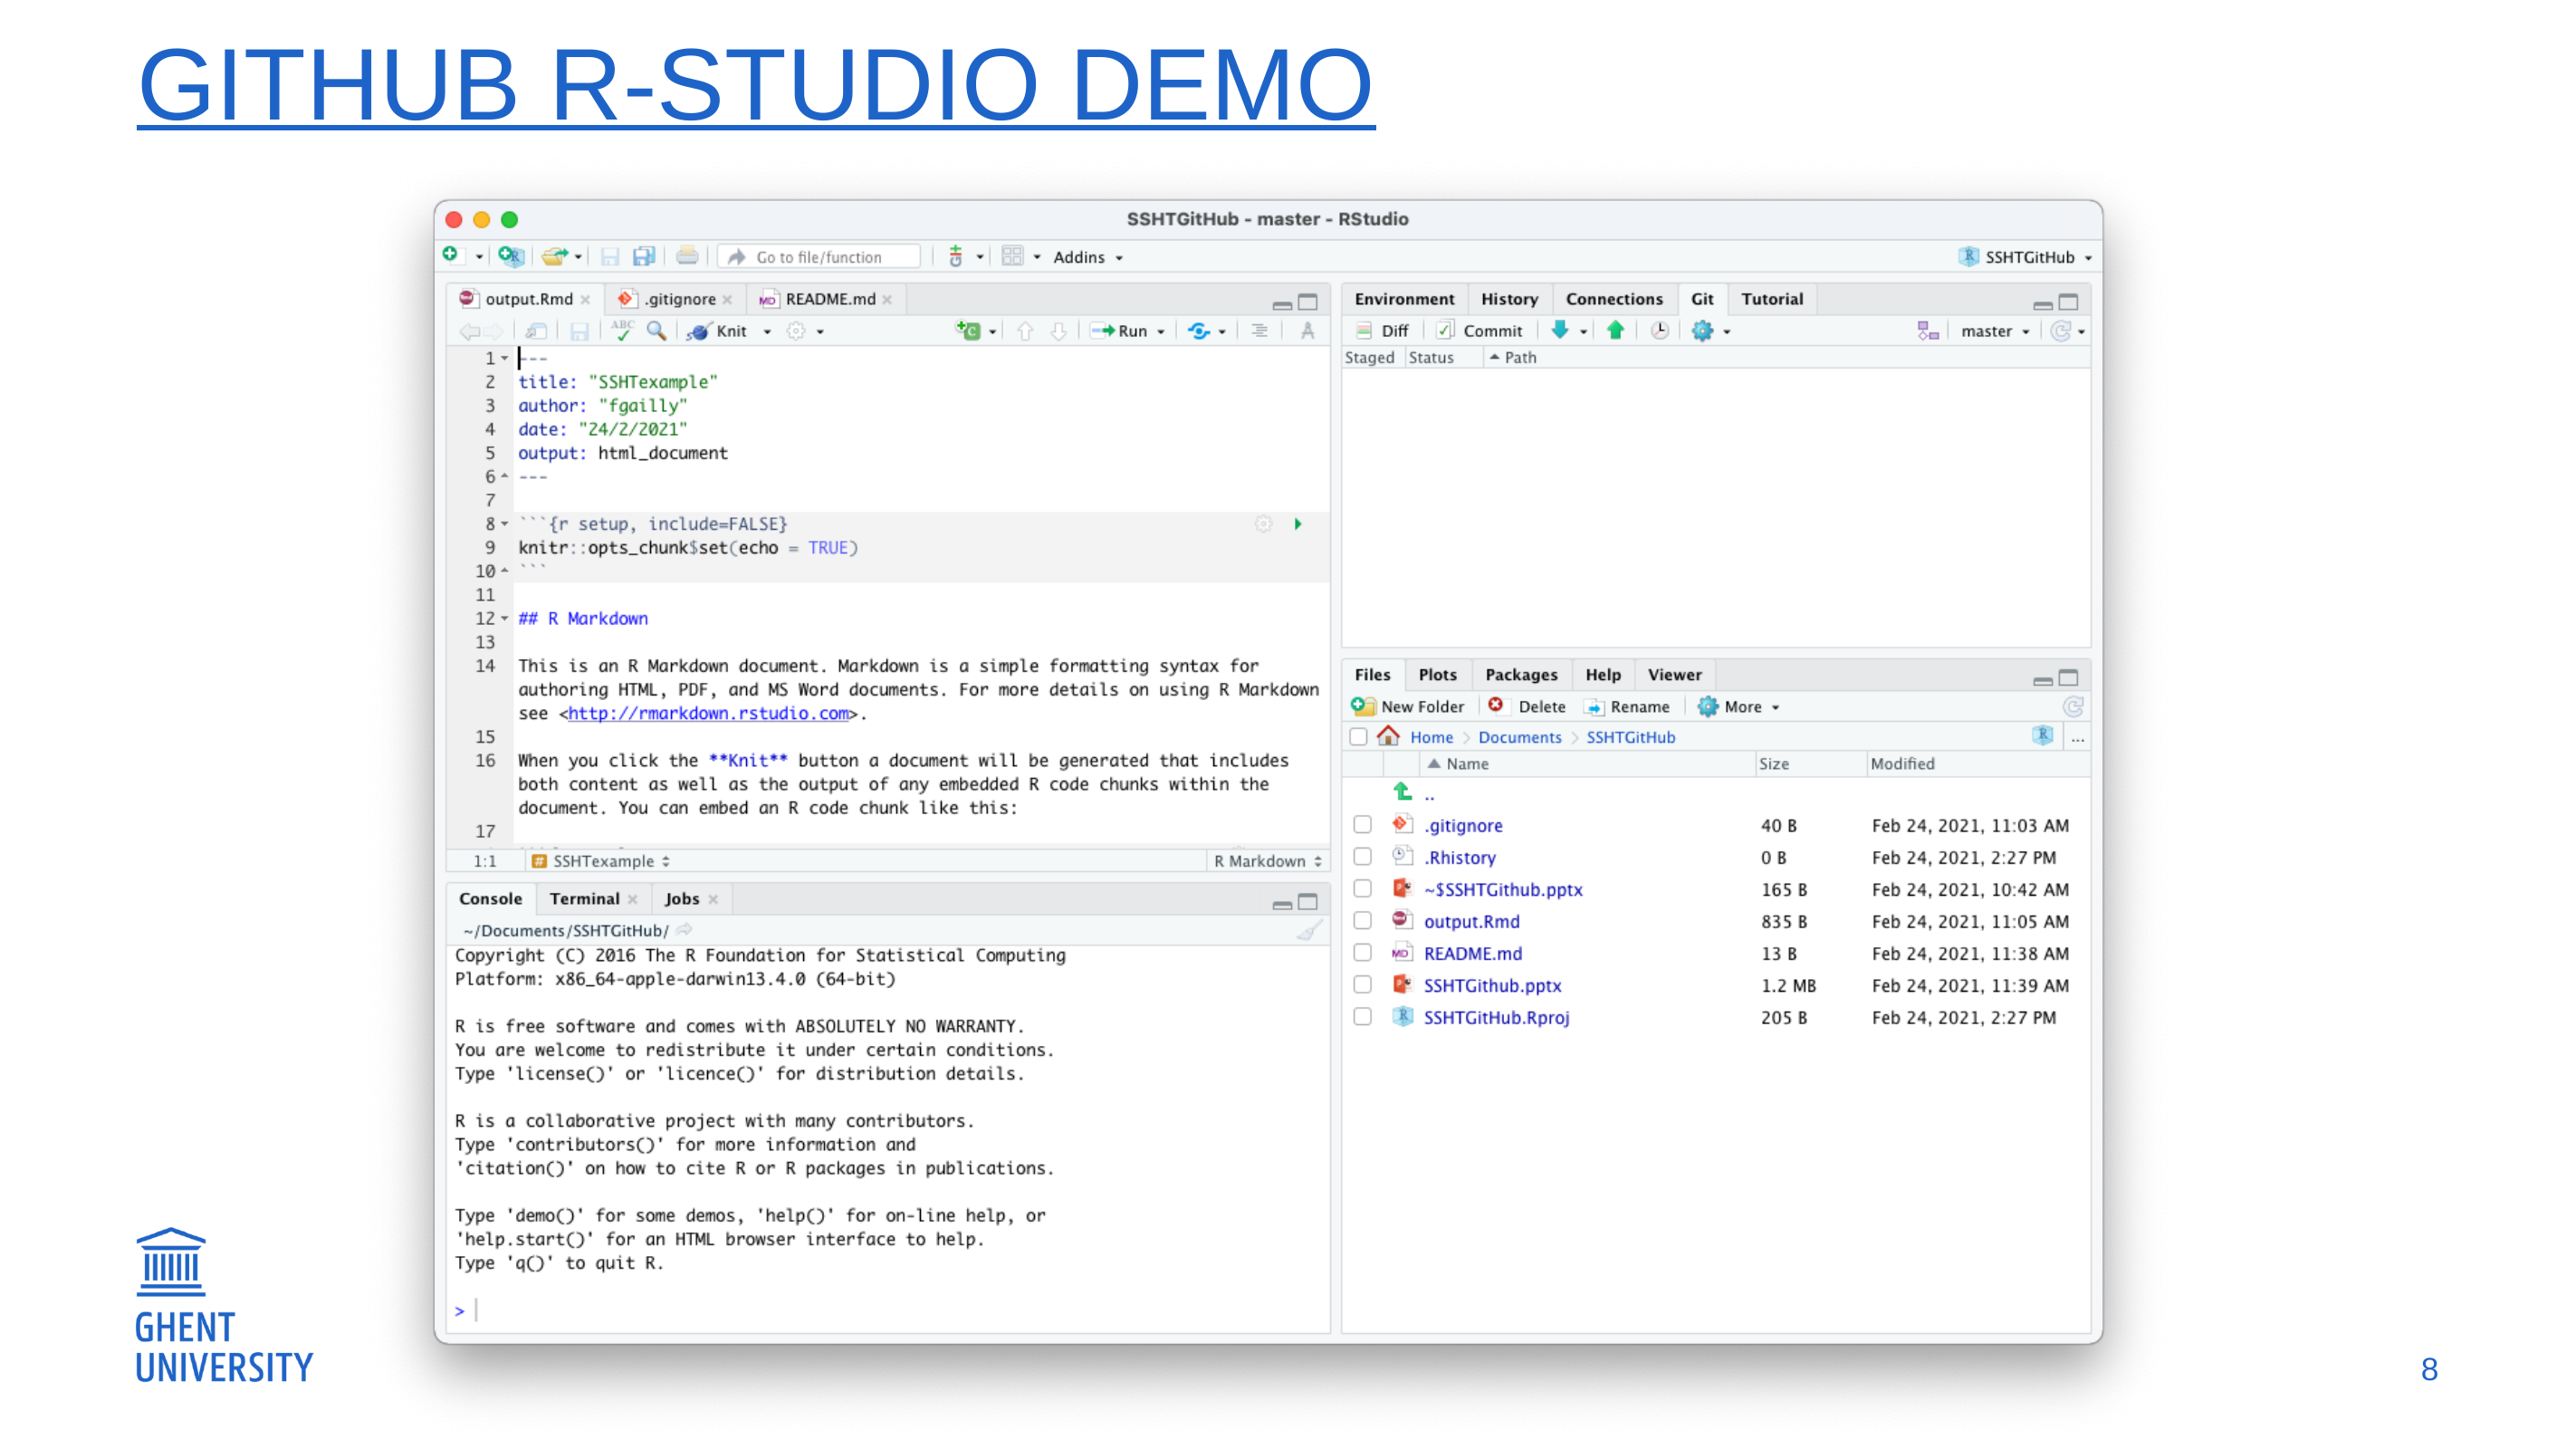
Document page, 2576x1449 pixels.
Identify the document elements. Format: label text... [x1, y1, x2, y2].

picture [68, 148, 2181, 1449]
slide_number 8 [2315, 1329, 2453, 1407]
title GitHUB R-Studio demo [123, 20, 2456, 149]
